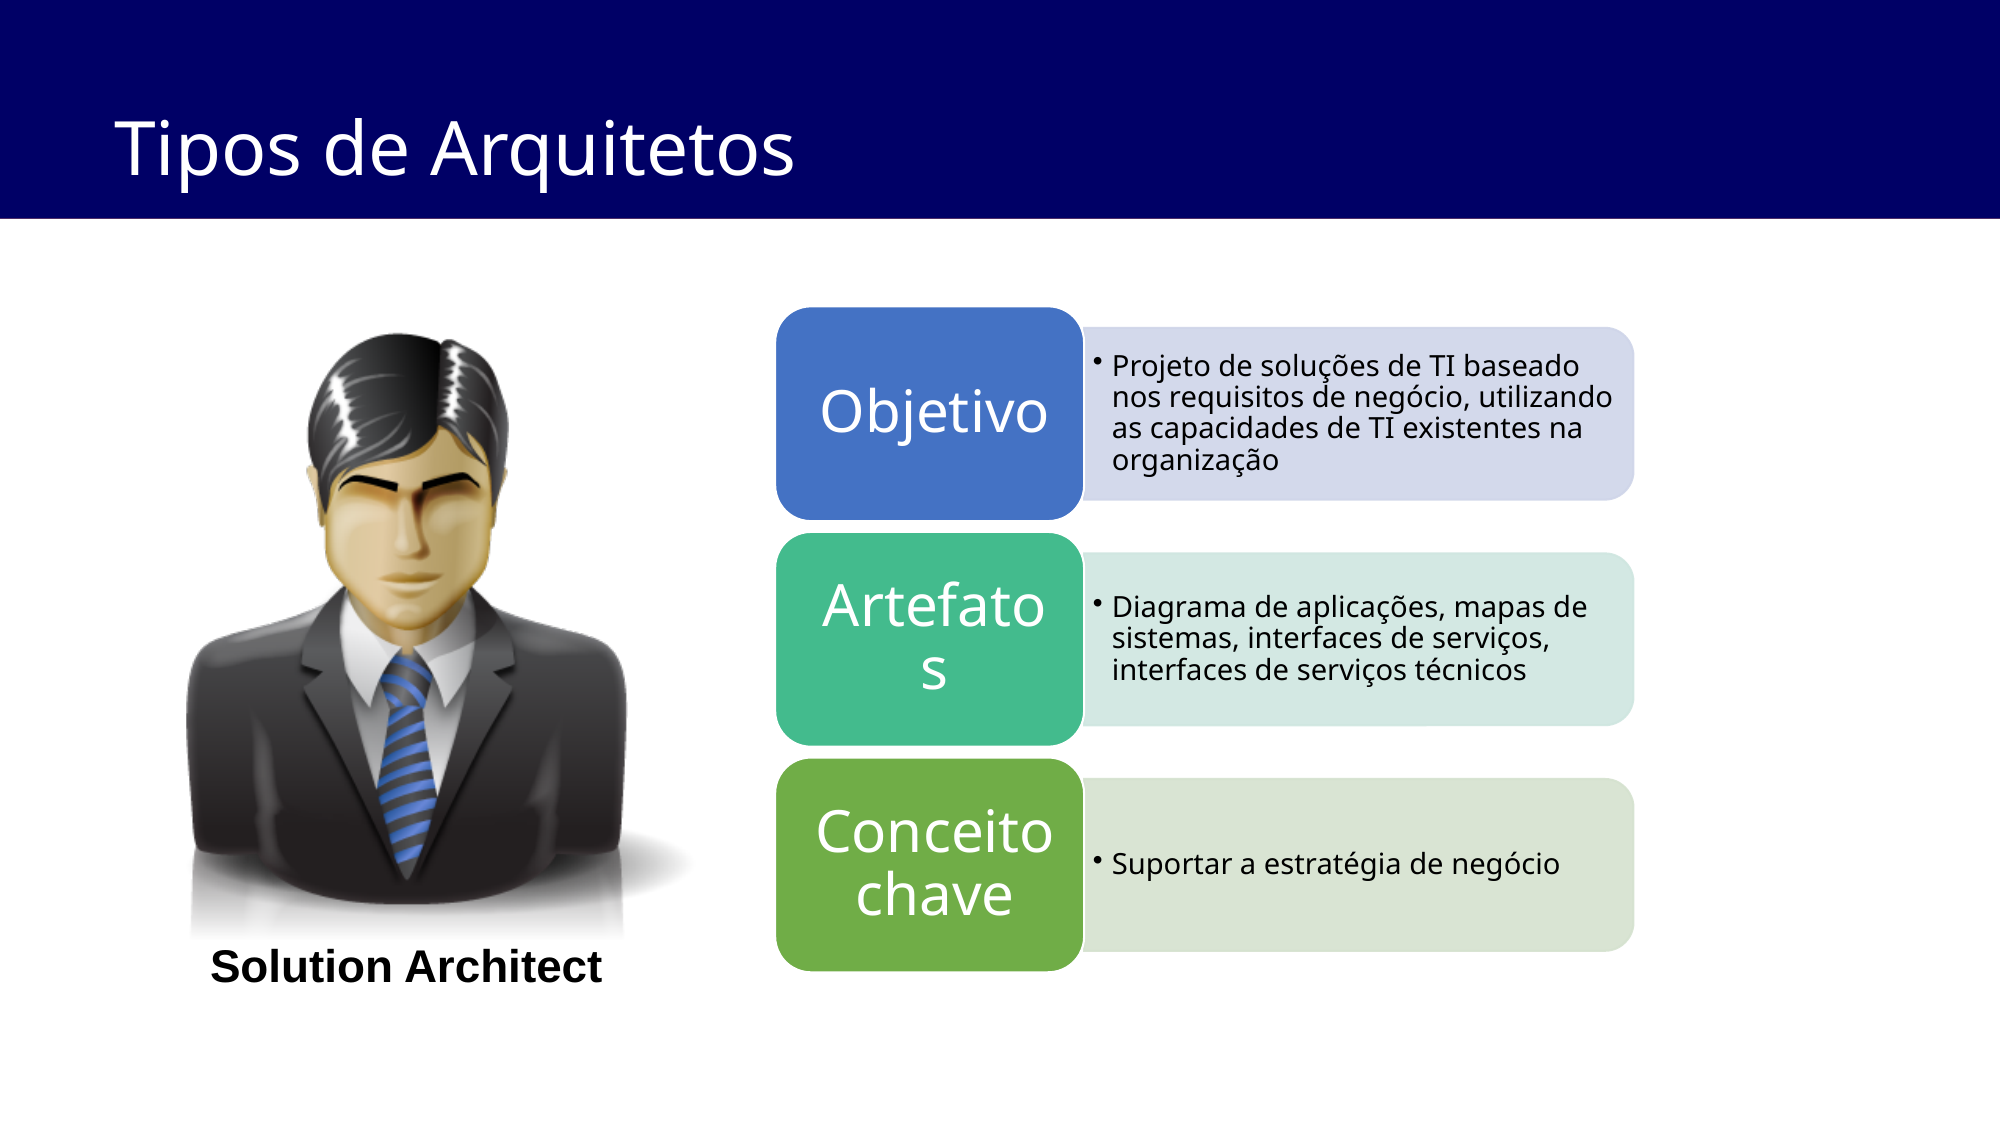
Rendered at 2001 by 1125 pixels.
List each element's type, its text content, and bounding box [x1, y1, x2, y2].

title Tipos de Arquitetos [99, 0, 1863, 199]
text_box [775, 306, 1634, 973]
text_box Solution Architect [195, 953, 618, 1000]
picture [99, 327, 725, 953]
